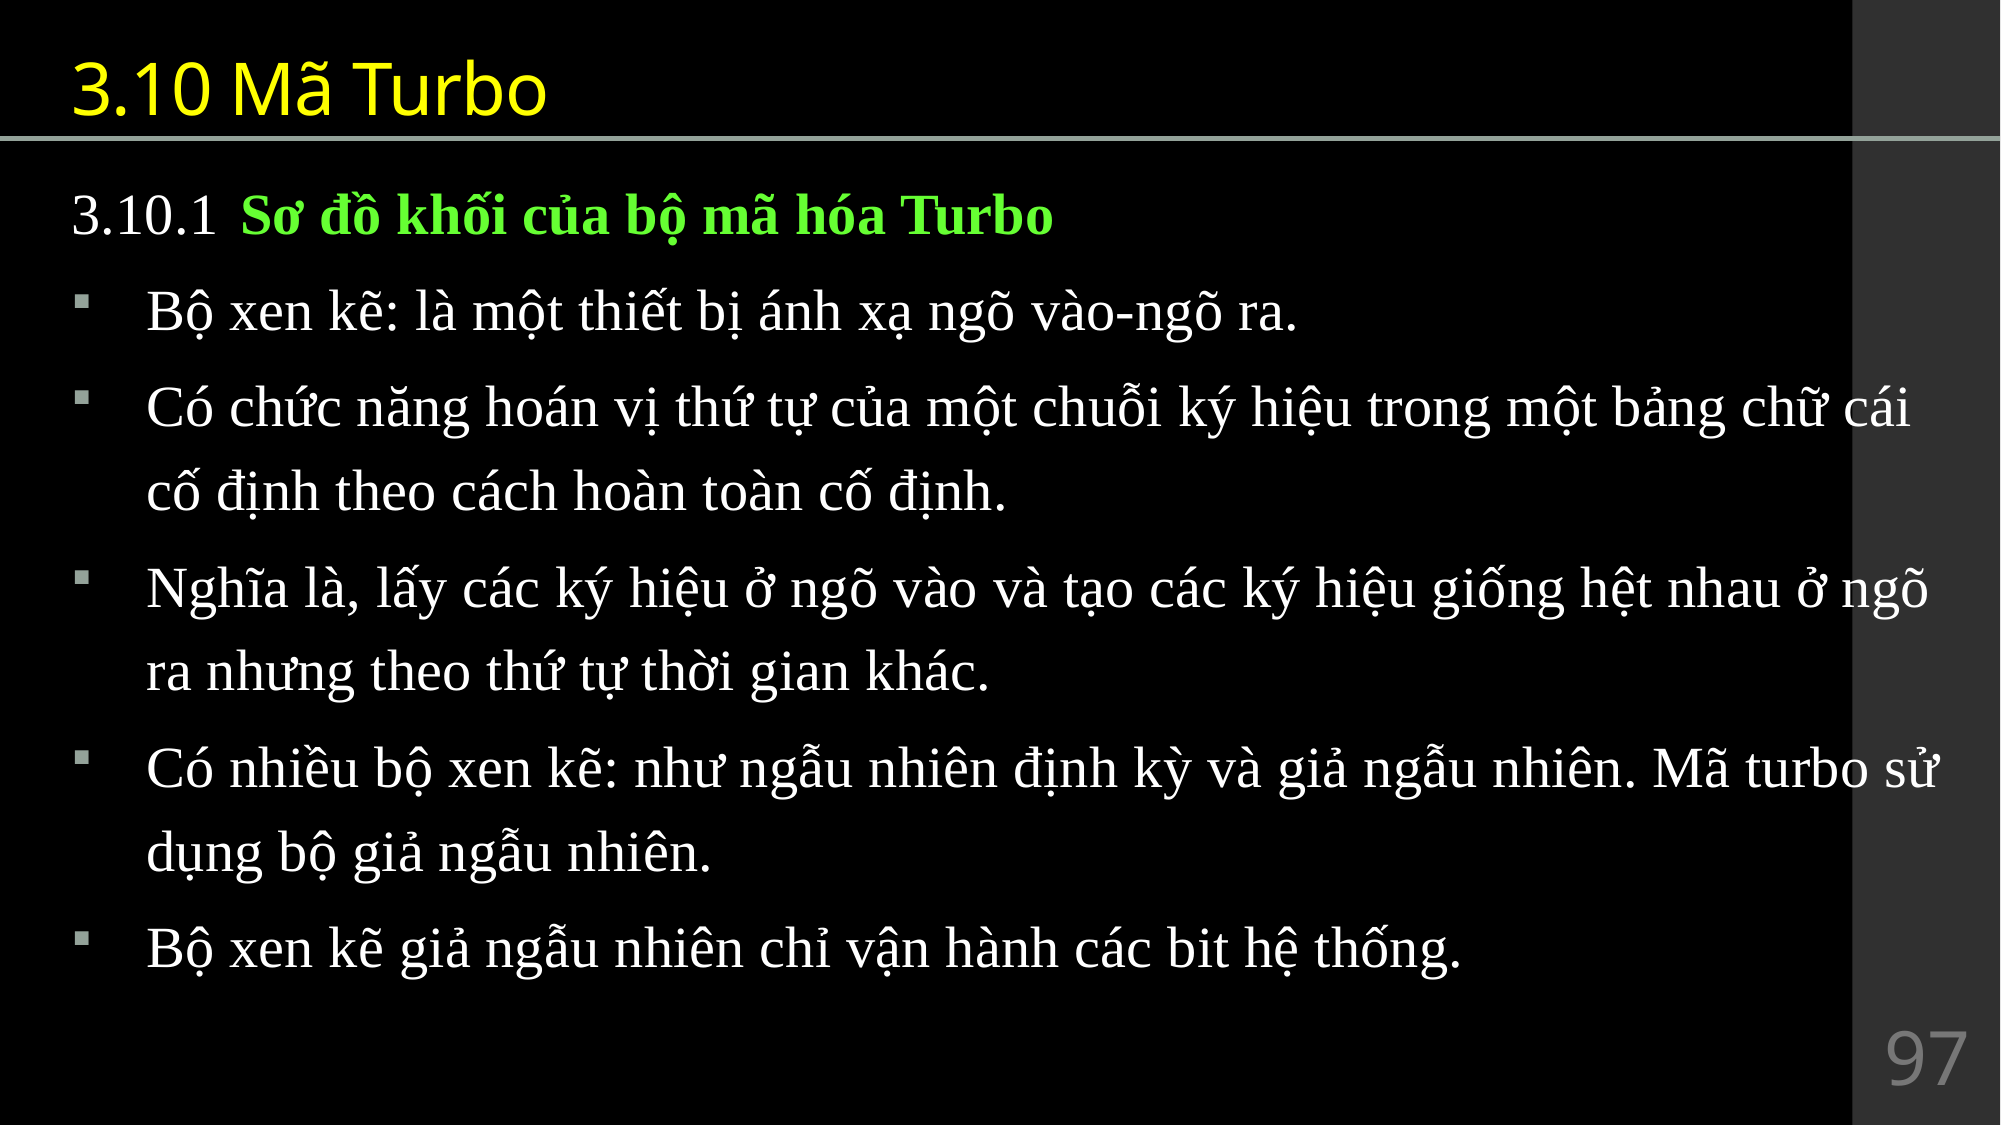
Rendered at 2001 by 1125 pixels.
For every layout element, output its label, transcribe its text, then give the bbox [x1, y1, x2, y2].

list 3.10.1 Sơ đồ khối của bộ mã hóa Turbo Bộ xen kẽ: là một thiết bị ánh xạ ngõ vào-ngõ ra. Có chức năng hoán vị thứ tự của một chuỗi ký hiệu trong một bảng chữ cái cố định theo cách hoàn toàn cố định. Nghĩa là, lấy các ký hiệu ở ngõ vào và tạo các ký hiệu giống hệt nhau ở ngõ ra nhưng theo thứ tự thời gian khác. Có nhiều bộ xen kẽ: như ngẫu nhiên định kỳ và giả ngẫu nhiên. Mã turbo sử dụng bộ giả ngẫu nhiên. Bộ xen kẽ giả ngẫu nhiên chỉ vận hành các bit hệ thống. [56, 154, 1965, 1074]
title 3.10 Mã Turbo [56, 33, 1893, 136]
slide_number 97 [1852, 1012, 2000, 1110]
